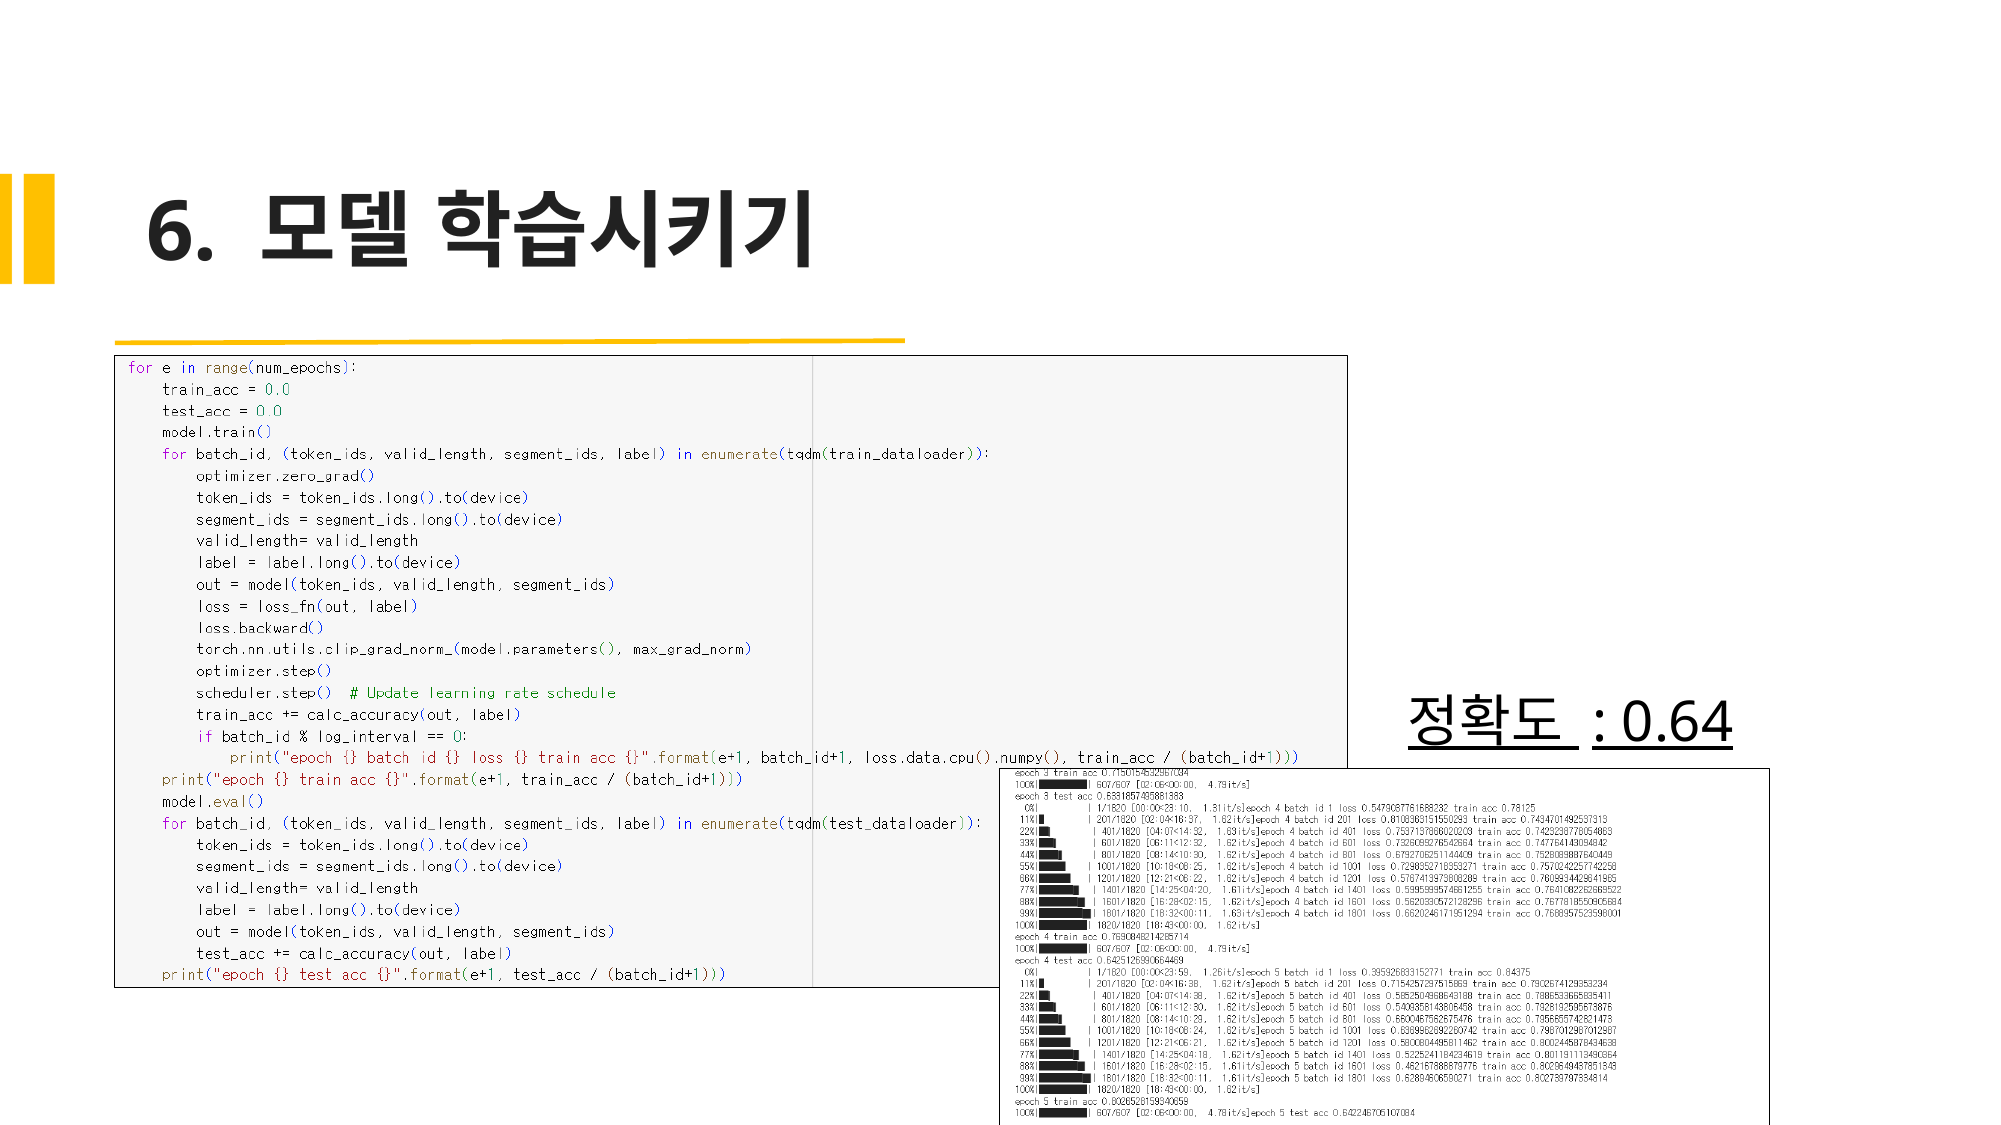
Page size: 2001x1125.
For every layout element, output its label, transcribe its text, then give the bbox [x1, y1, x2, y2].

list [114, 356, 1348, 987]
text_box 정확도 : 0.64 [1392, 677, 1799, 761]
picture [999, 769, 1770, 1125]
picture [0, 152, 63, 289]
title 6. 모델 학습시키기 [89, 164, 876, 302]
